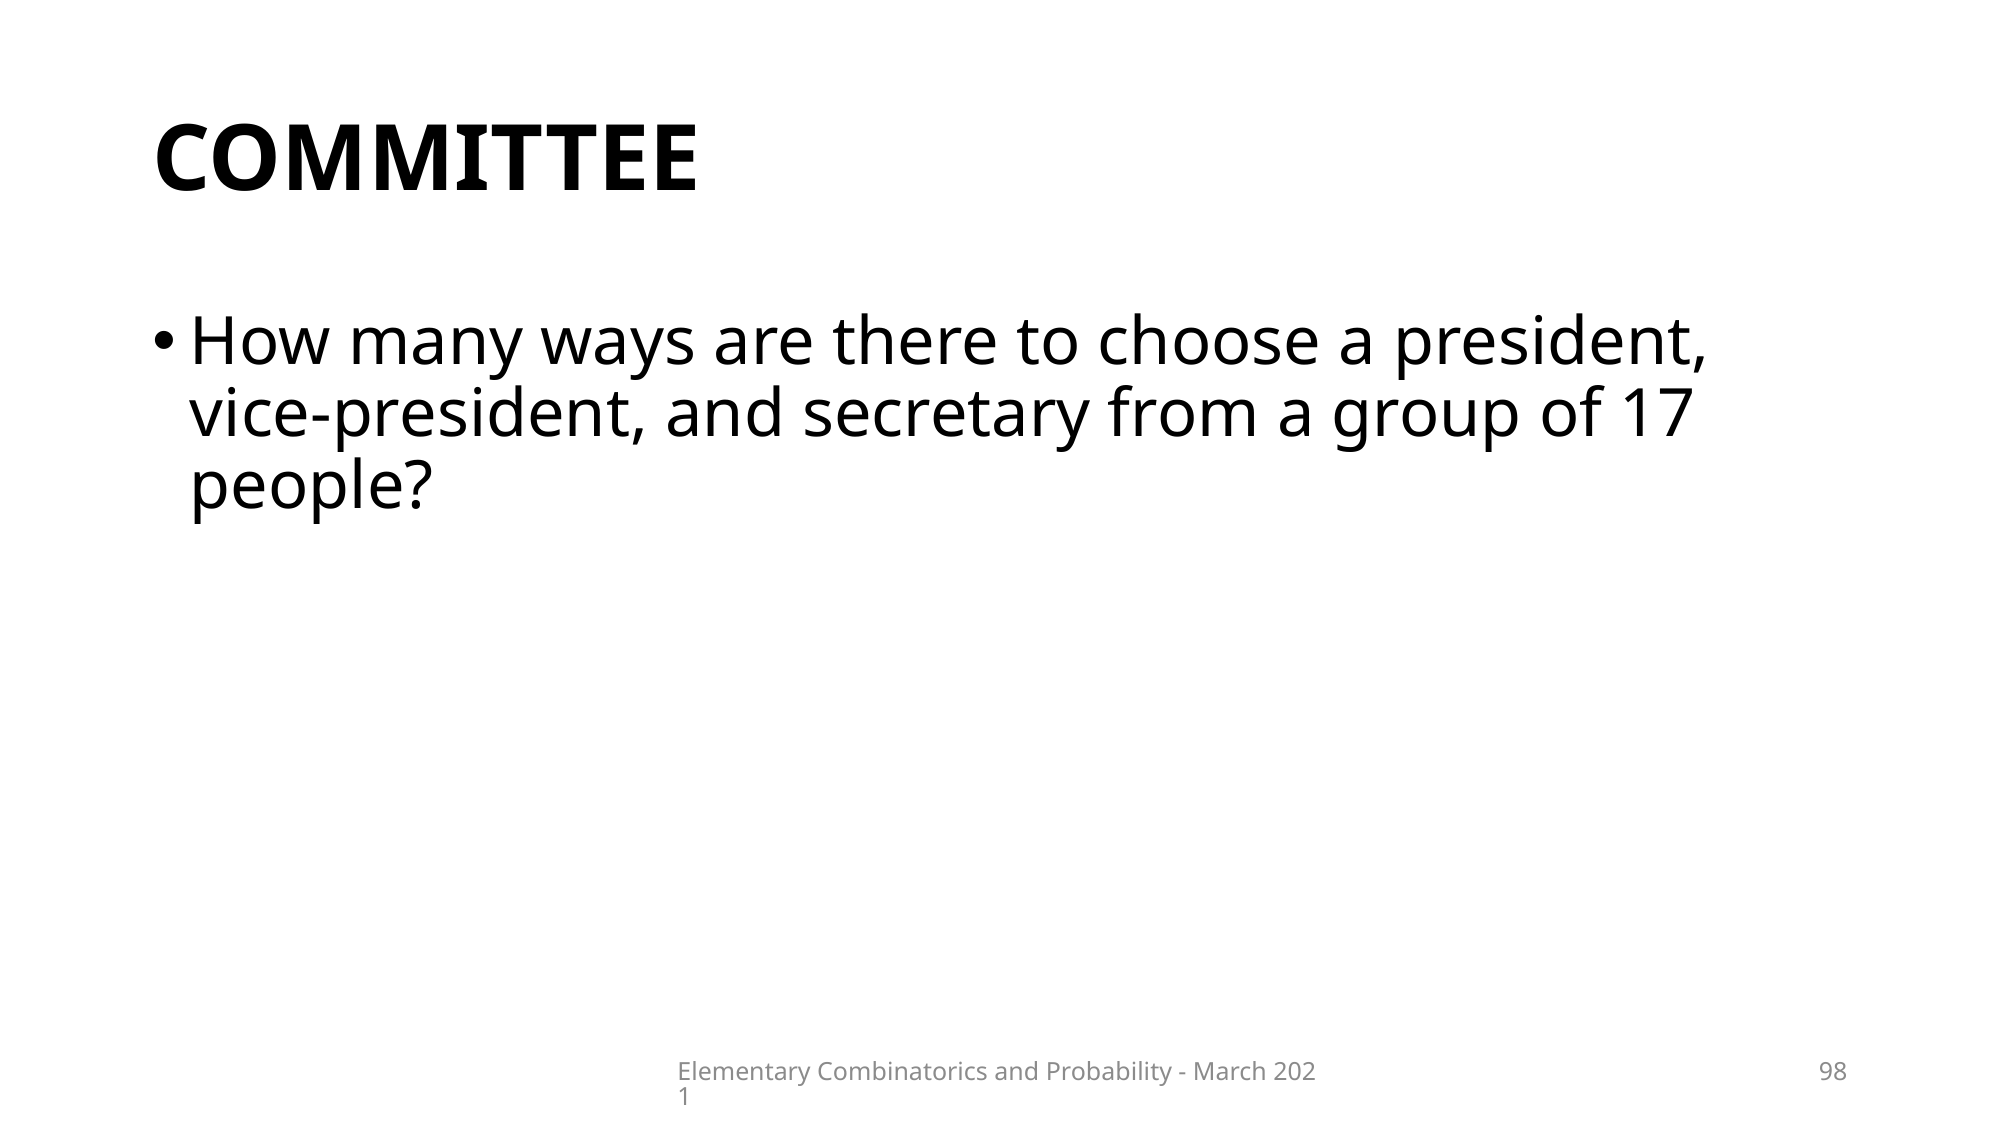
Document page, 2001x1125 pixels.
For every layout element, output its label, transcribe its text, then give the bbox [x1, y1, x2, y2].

footer Elementary Combinatorics and Probability - March 2021 [662, 1042, 1338, 1103]
title Committee [137, 52, 1863, 270]
slide_number 98 [1412, 1042, 1863, 1103]
